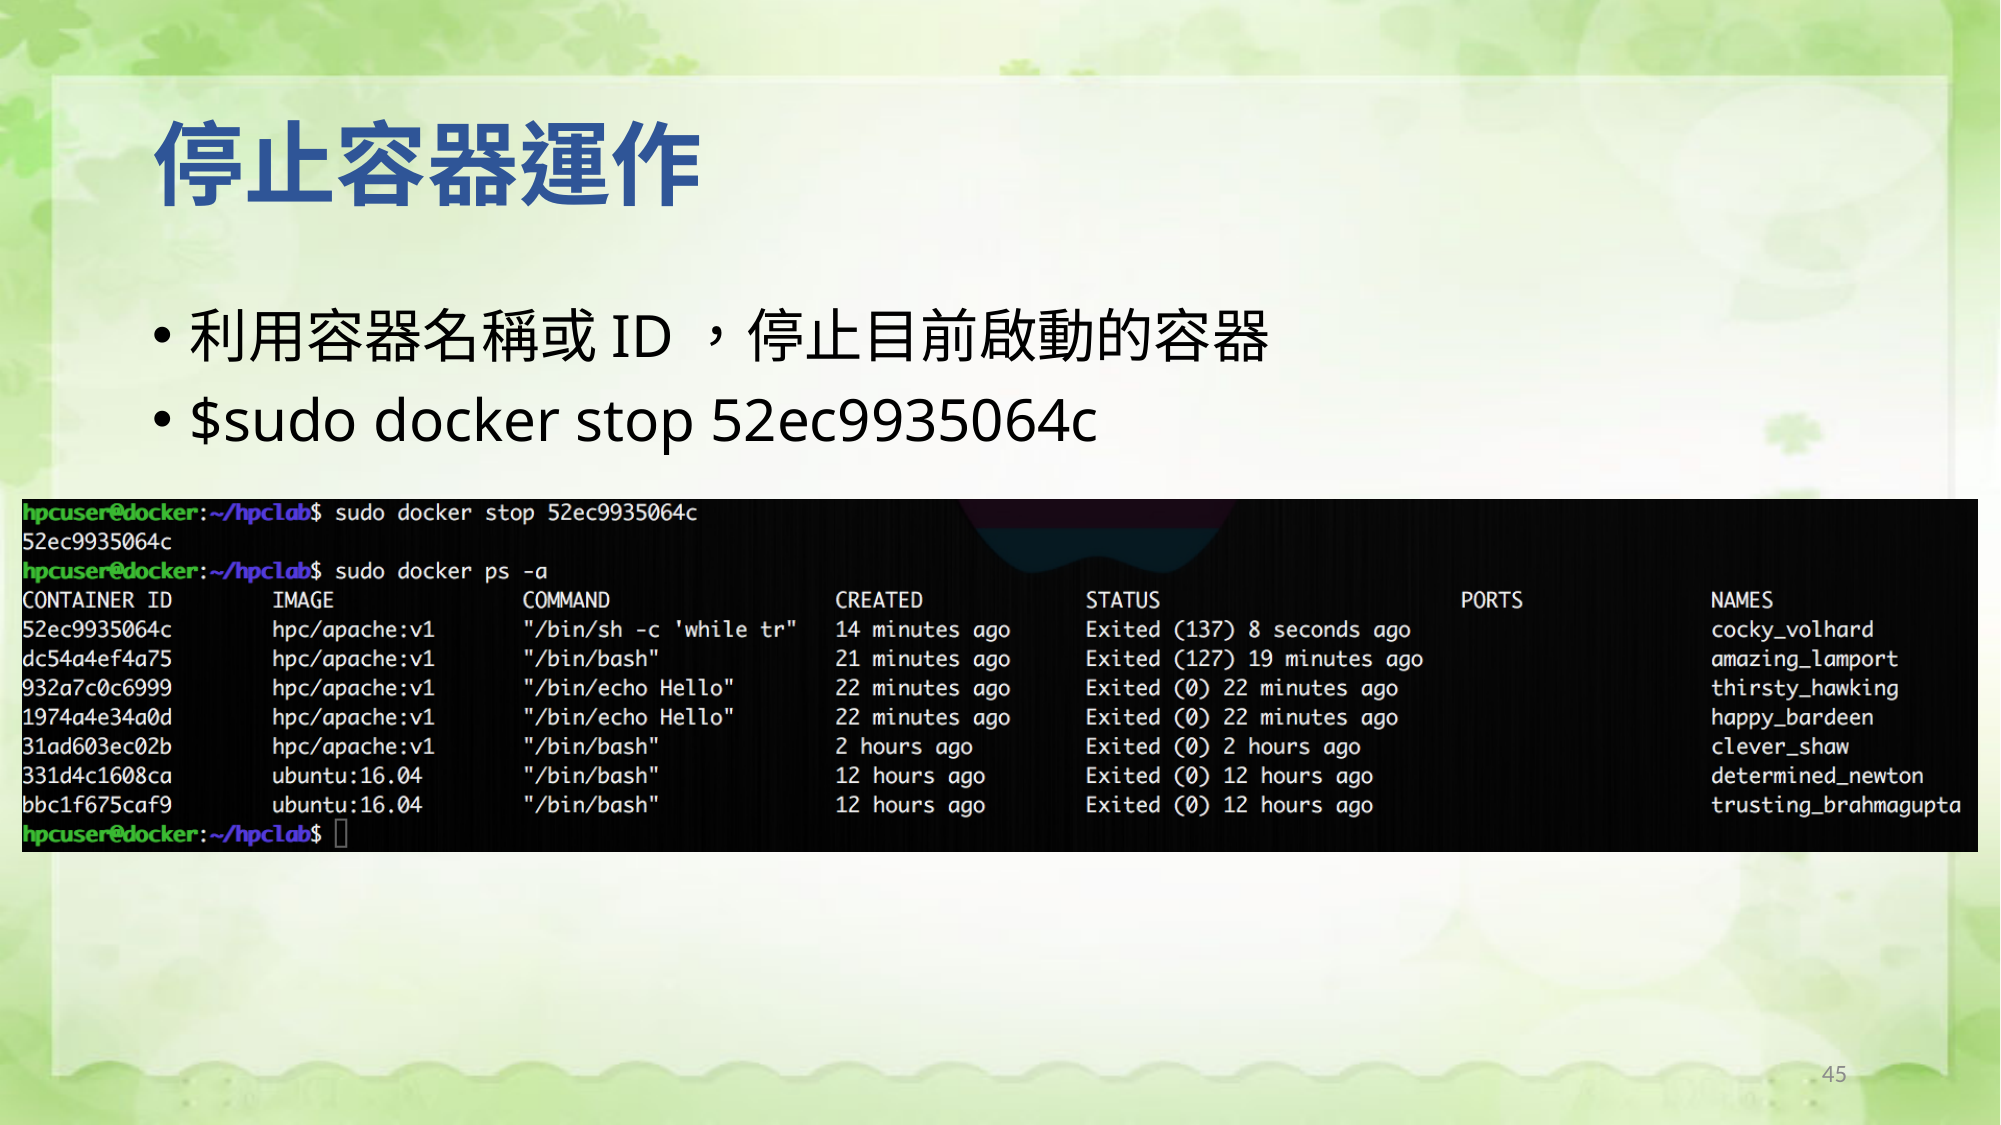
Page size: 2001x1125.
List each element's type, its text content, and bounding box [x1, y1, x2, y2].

list 利用容器名稱或ID，停止目前啟動的容器 $sudo docker stop 52ec9935064c [137, 852, 1863, 1014]
picture [0, 0, 2001, 1125]
list 利用容器名稱或ID，停止目前啟動的容器 $sudo docker stop 52ec9935064c [137, 299, 1863, 499]
slide_number 45 [1412, 1042, 1863, 1103]
title 停止容器運作 [137, 59, 1863, 278]
